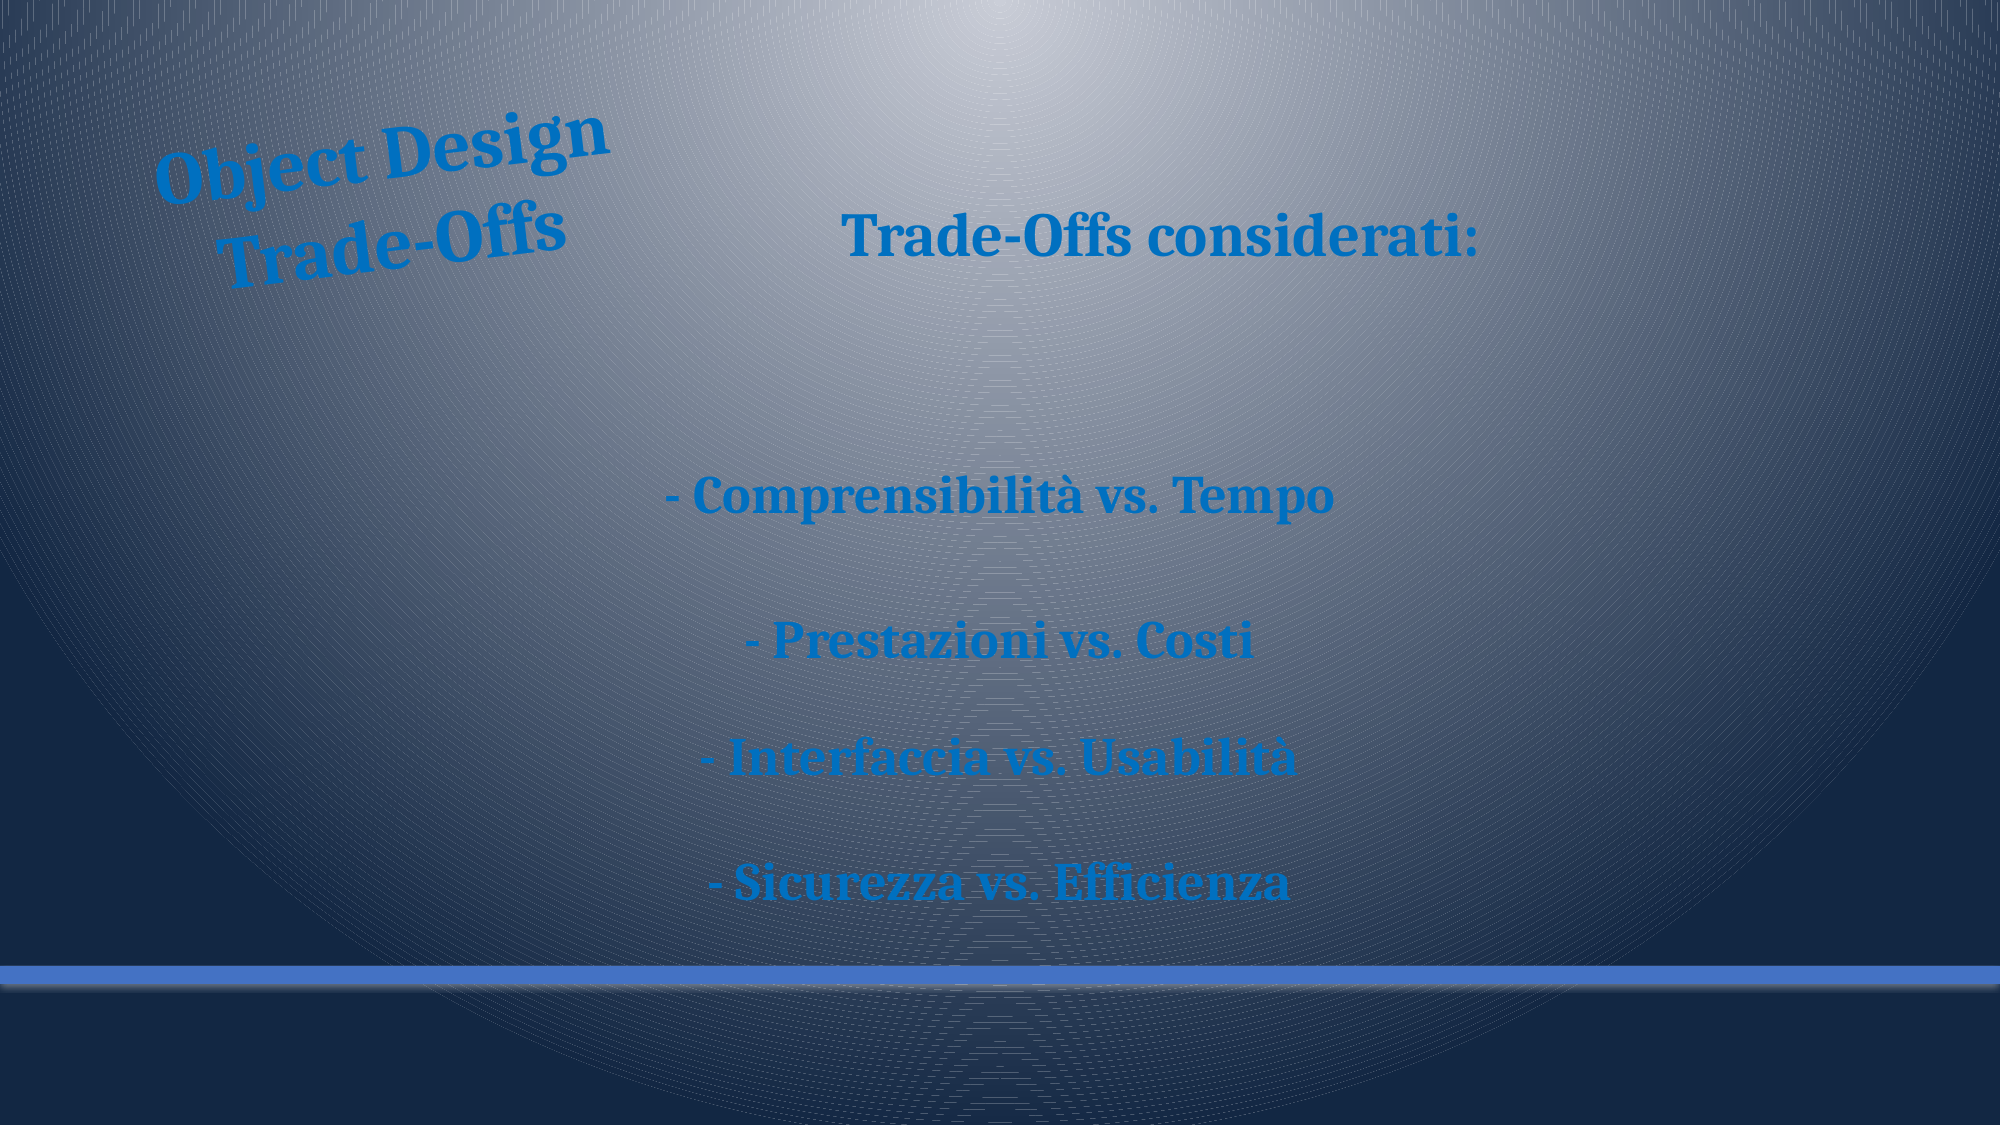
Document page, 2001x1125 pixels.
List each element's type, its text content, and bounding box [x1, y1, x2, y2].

text_box - Comprensibilità vs. Tempo [565, 443, 1435, 547]
text_box Object Design Trade-Offs [94, 56, 684, 369]
text_box - Interfaccia vs. Usabilità [565, 706, 1435, 809]
text_box Trade-Offs considerati: [762, 178, 1560, 282]
text_box - Sicurezza vs. Efficienza [565, 831, 1435, 934]
text_box - Prestazioni vs. Costi [565, 588, 1435, 692]
